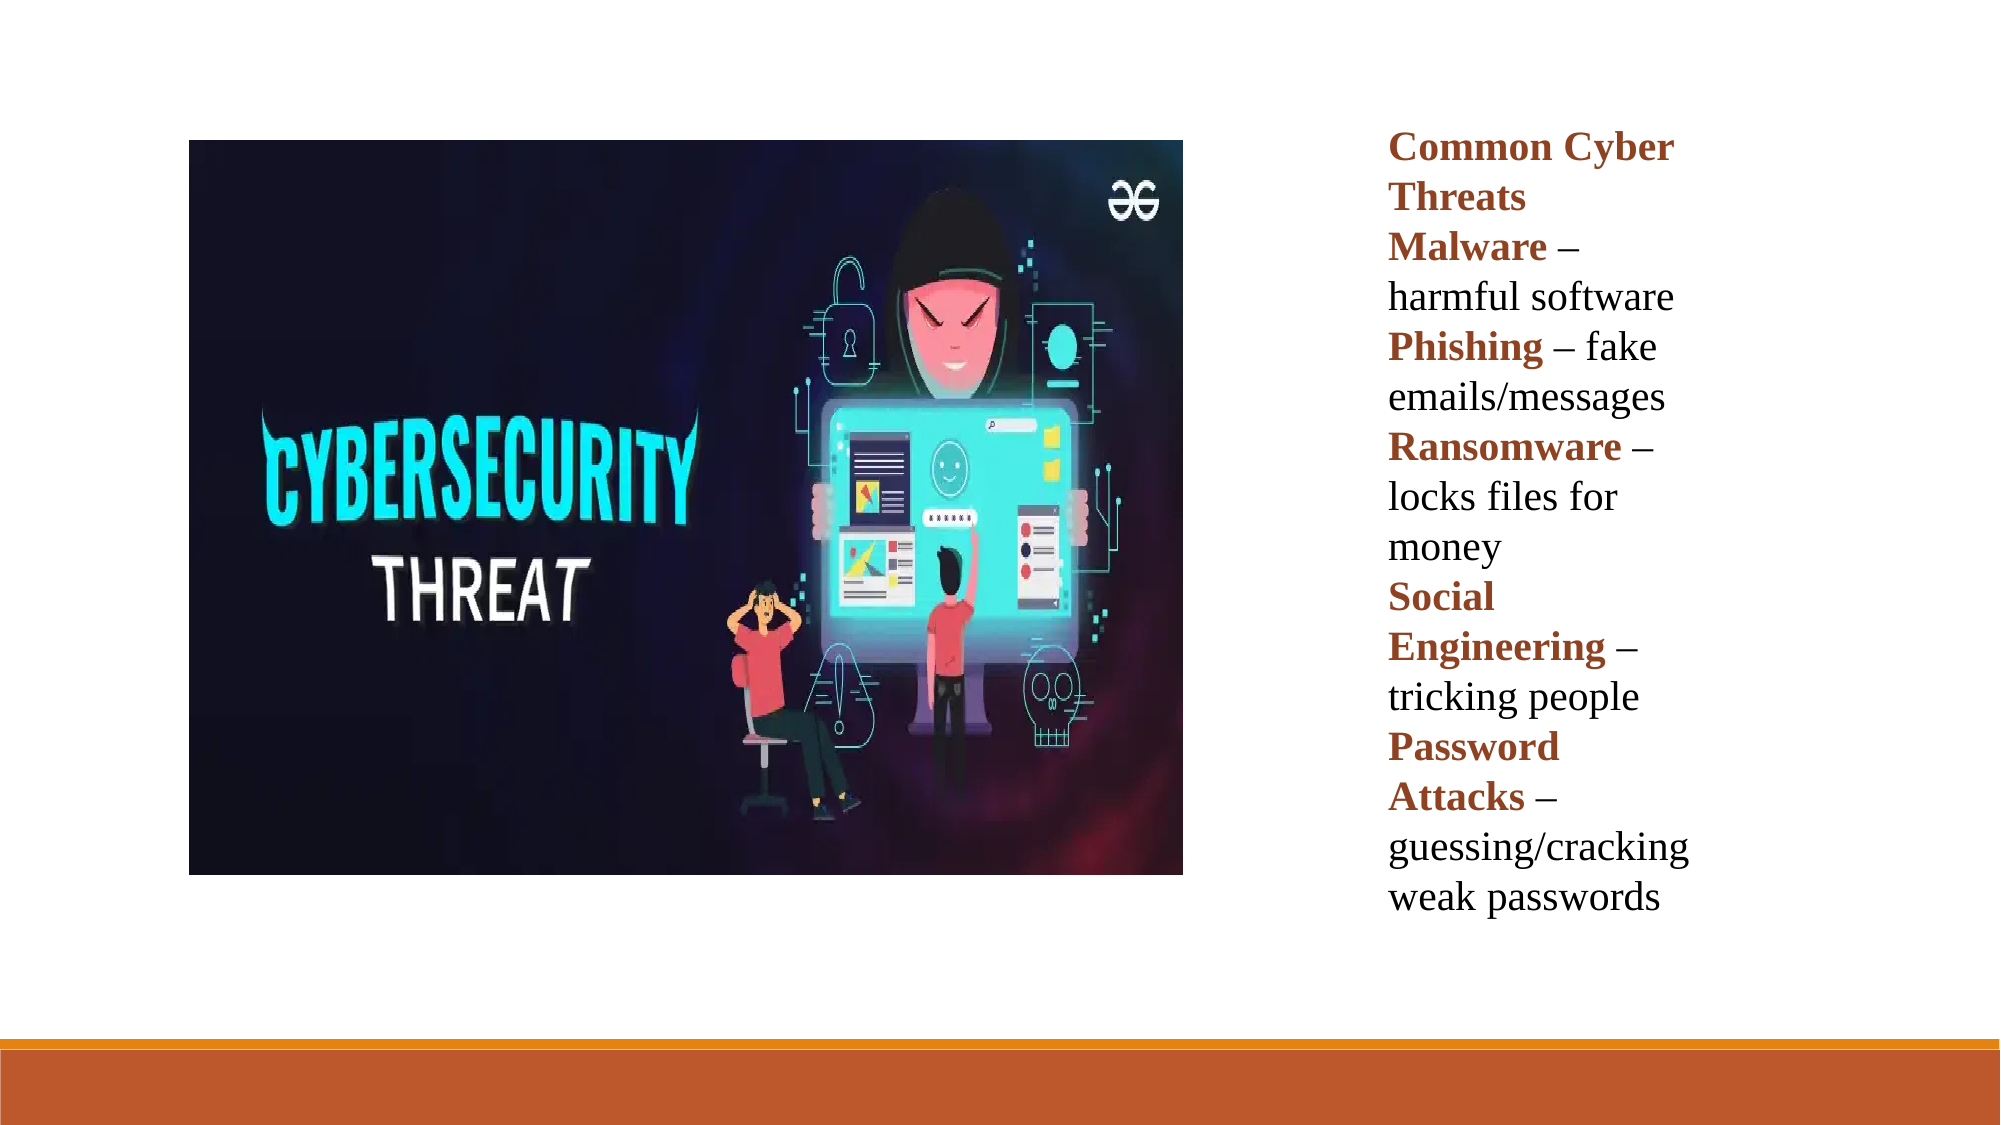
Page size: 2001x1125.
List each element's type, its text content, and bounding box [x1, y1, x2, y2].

text_box Common Cyber Threats Malware – harmful software Phishing – fake emails/messages Ransomware – locks files for money Social Engineering – tricking people Password Attacks – guessing/cracking weak passwords [1373, 111, 1714, 927]
picture [189, 139, 1183, 876]
